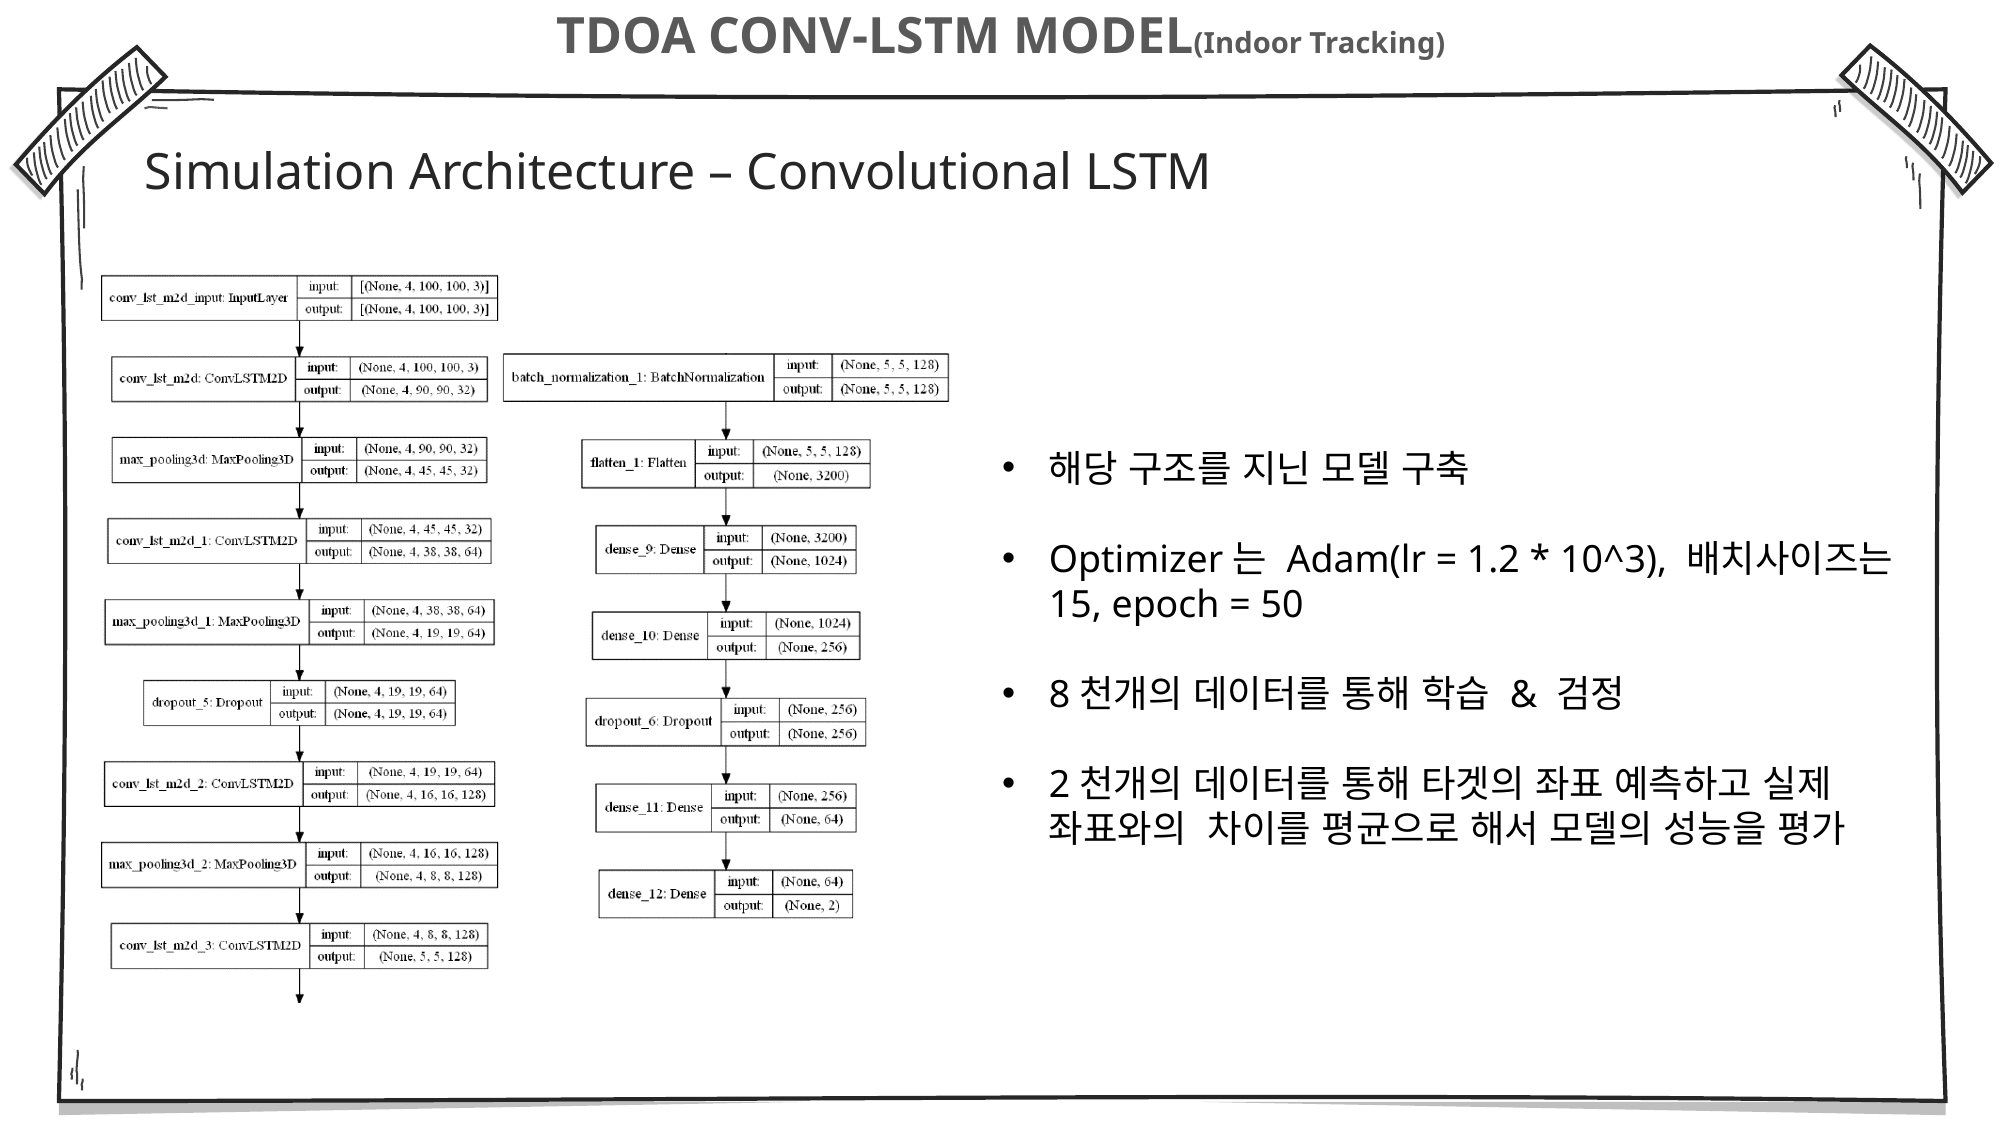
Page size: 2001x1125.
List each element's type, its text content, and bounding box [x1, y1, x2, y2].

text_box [4, 56, 2000, 1116]
text_box TDOA CONV-LSTM MODEL(Indoor Tracking) [249, 0, 1753, 56]
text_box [86, 271, 952, 1003]
